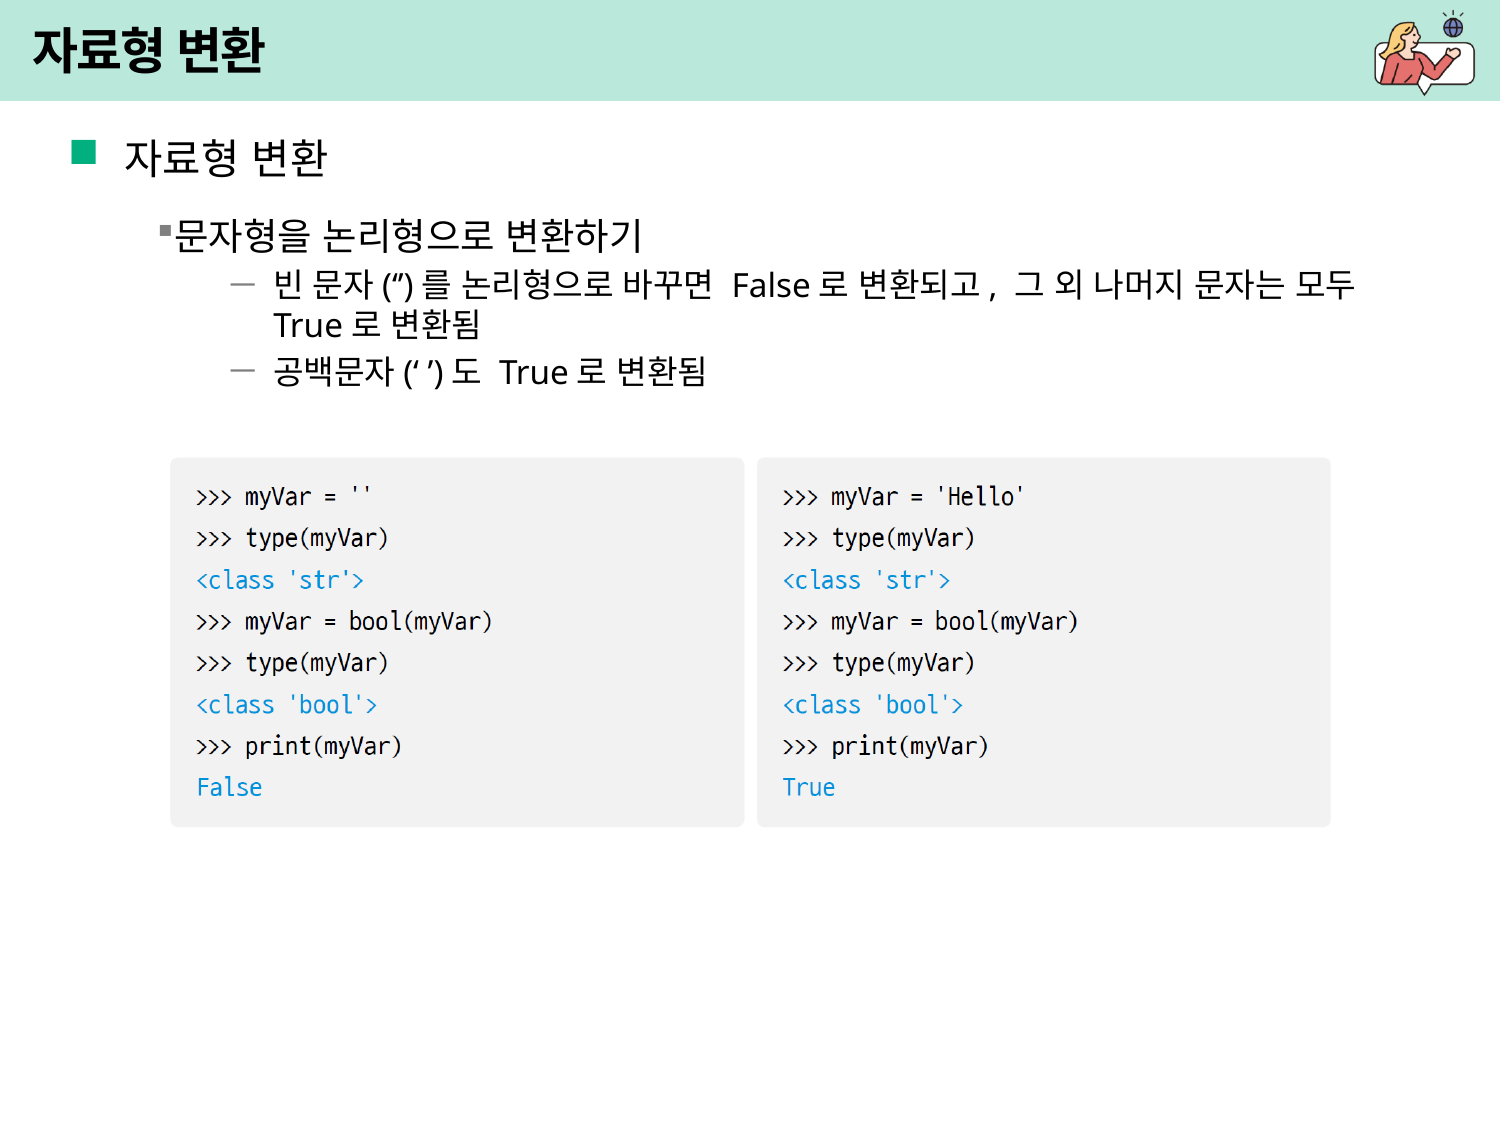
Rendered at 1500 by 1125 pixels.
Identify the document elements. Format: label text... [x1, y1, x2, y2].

picture [166, 455, 1333, 828]
list 자료형 변환 문자형을 논리형으로 변환하기 빈 문자(‘’)를 논리형으로 바꾸면 False로 변환되고, 그 외 나머지 문자는 모두 True로 변환됨 공백문자(‘ ’)도 True로 변환됨 [53, 125, 1425, 1005]
picture [1359, 0, 1500, 97]
title 자료형 변환 [17, 10, 1295, 89]
